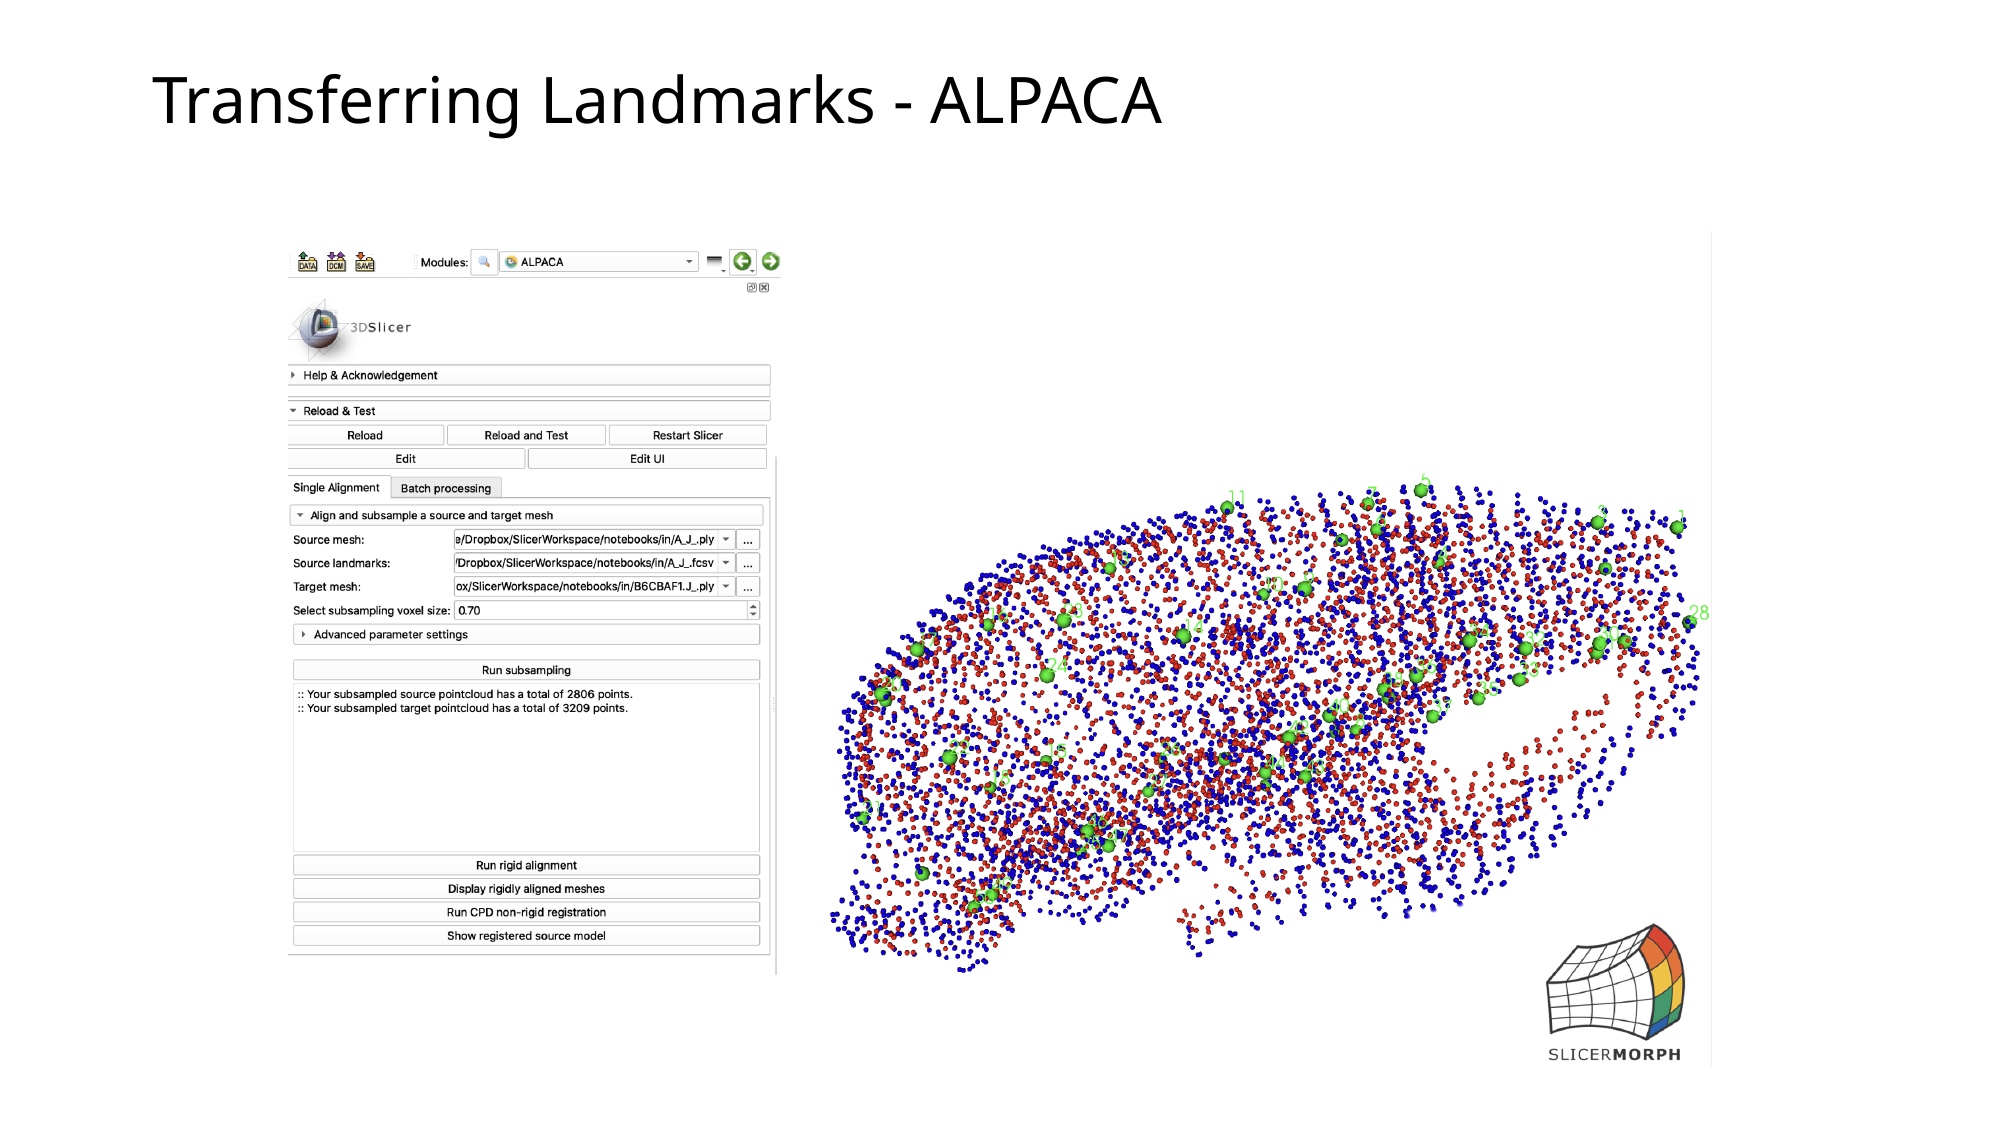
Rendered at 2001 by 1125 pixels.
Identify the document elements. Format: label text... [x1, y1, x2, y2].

picture [288, 231, 1712, 1066]
text_box Transferring Landmarks - ALPACA [137, 59, 1863, 145]
